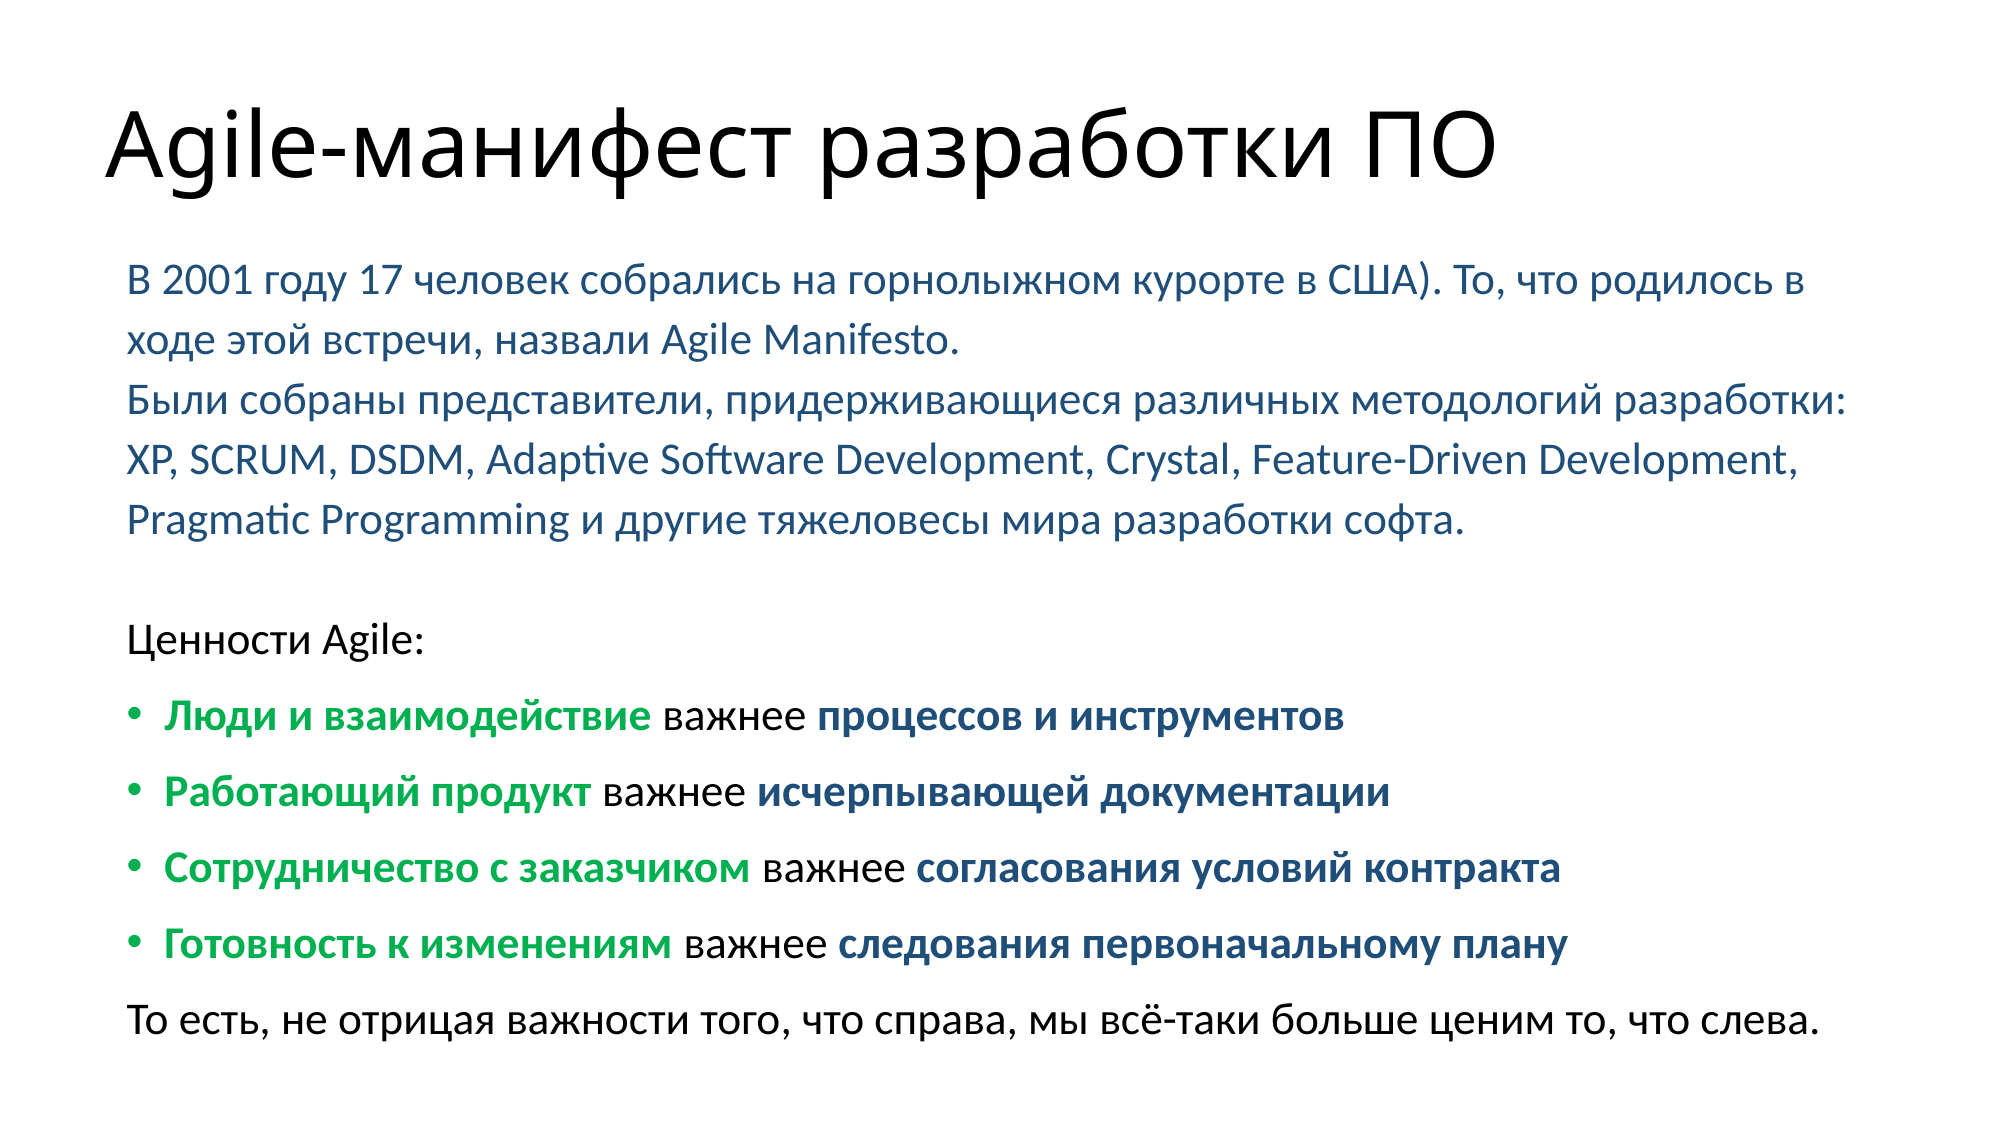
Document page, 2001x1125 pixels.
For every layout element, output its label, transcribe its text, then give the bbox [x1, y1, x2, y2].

title Agile-манифест разработки ПО [90, 59, 1955, 237]
list В 2001 году 17 человек собрались на горнолыжном курорте в США). То, что родилось в ходе этой встречи, назвали Agile Manifesto. Были собраны представители, придерживающиеся различных методологий разработки: XP, SCRUM, DSDM, Adaptive Software Development, Crystal, Feature-Driven Development, Pragmatic Programming и другие тяжеловесы мира разработки софта. Ценности Agile: Люди и взаимодействие важнее процессов и инструментов Работающий продукт важнее исчерпывающей документации Сотрудничество с заказчиком важнее согласования условий контракта Готовность к изменениям важнее следования первоначальному плану То есть, не отрицая важности того, что справа, мы всё-таки больше ценим то, что слева. [111, 236, 1891, 1066]
